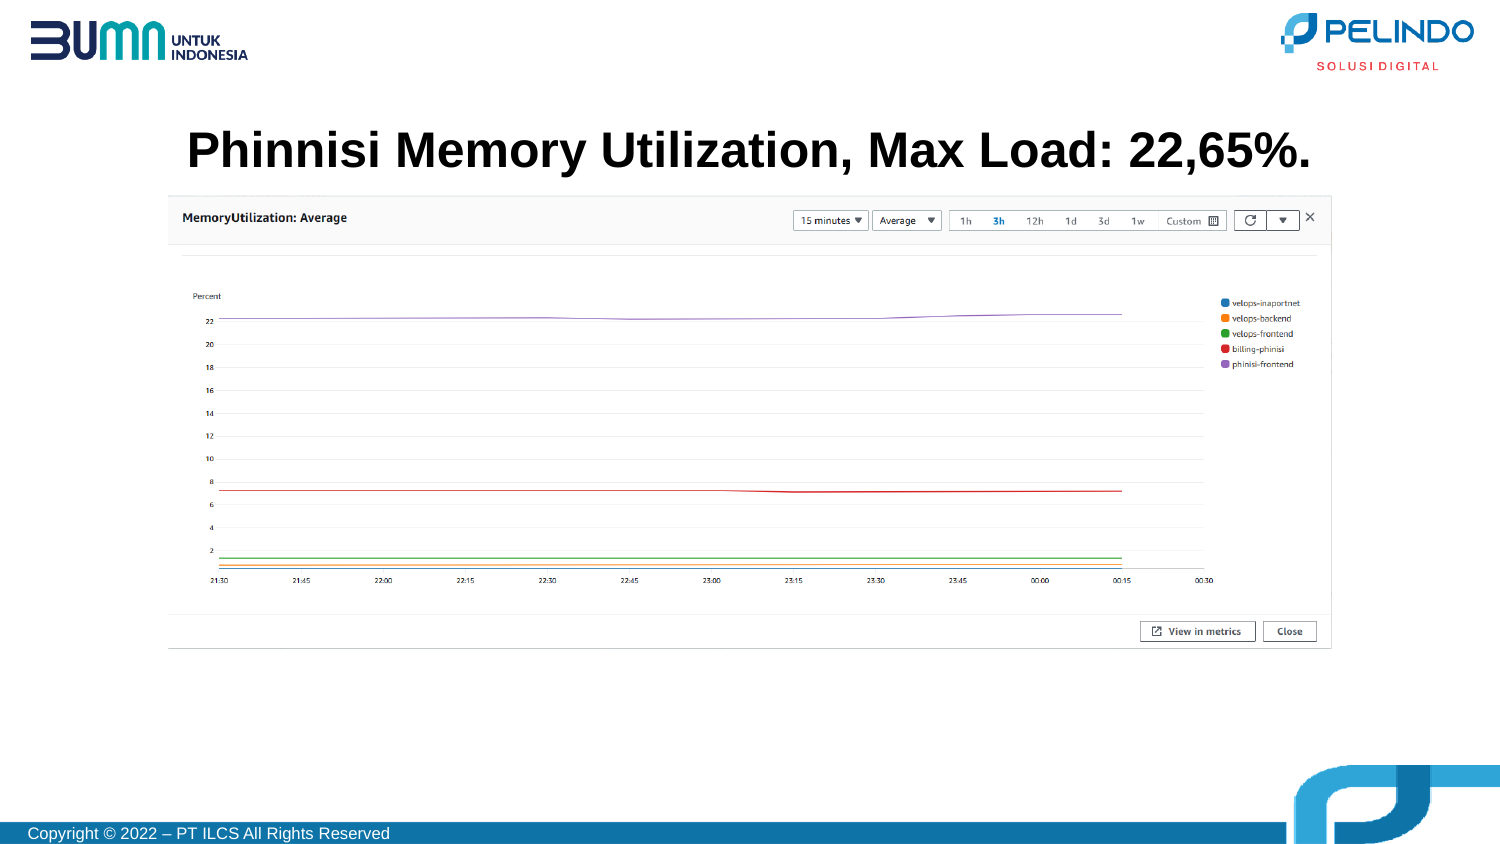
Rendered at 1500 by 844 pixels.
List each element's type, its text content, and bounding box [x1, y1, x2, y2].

picture [0, 765, 1500, 844]
picture [31, 21, 248, 61]
picture [1281, 13, 1475, 76]
title Phinnisi Memory Utilization, Max Load: 22,65%. [104, 71, 1396, 233]
picture [167, 195, 1332, 649]
